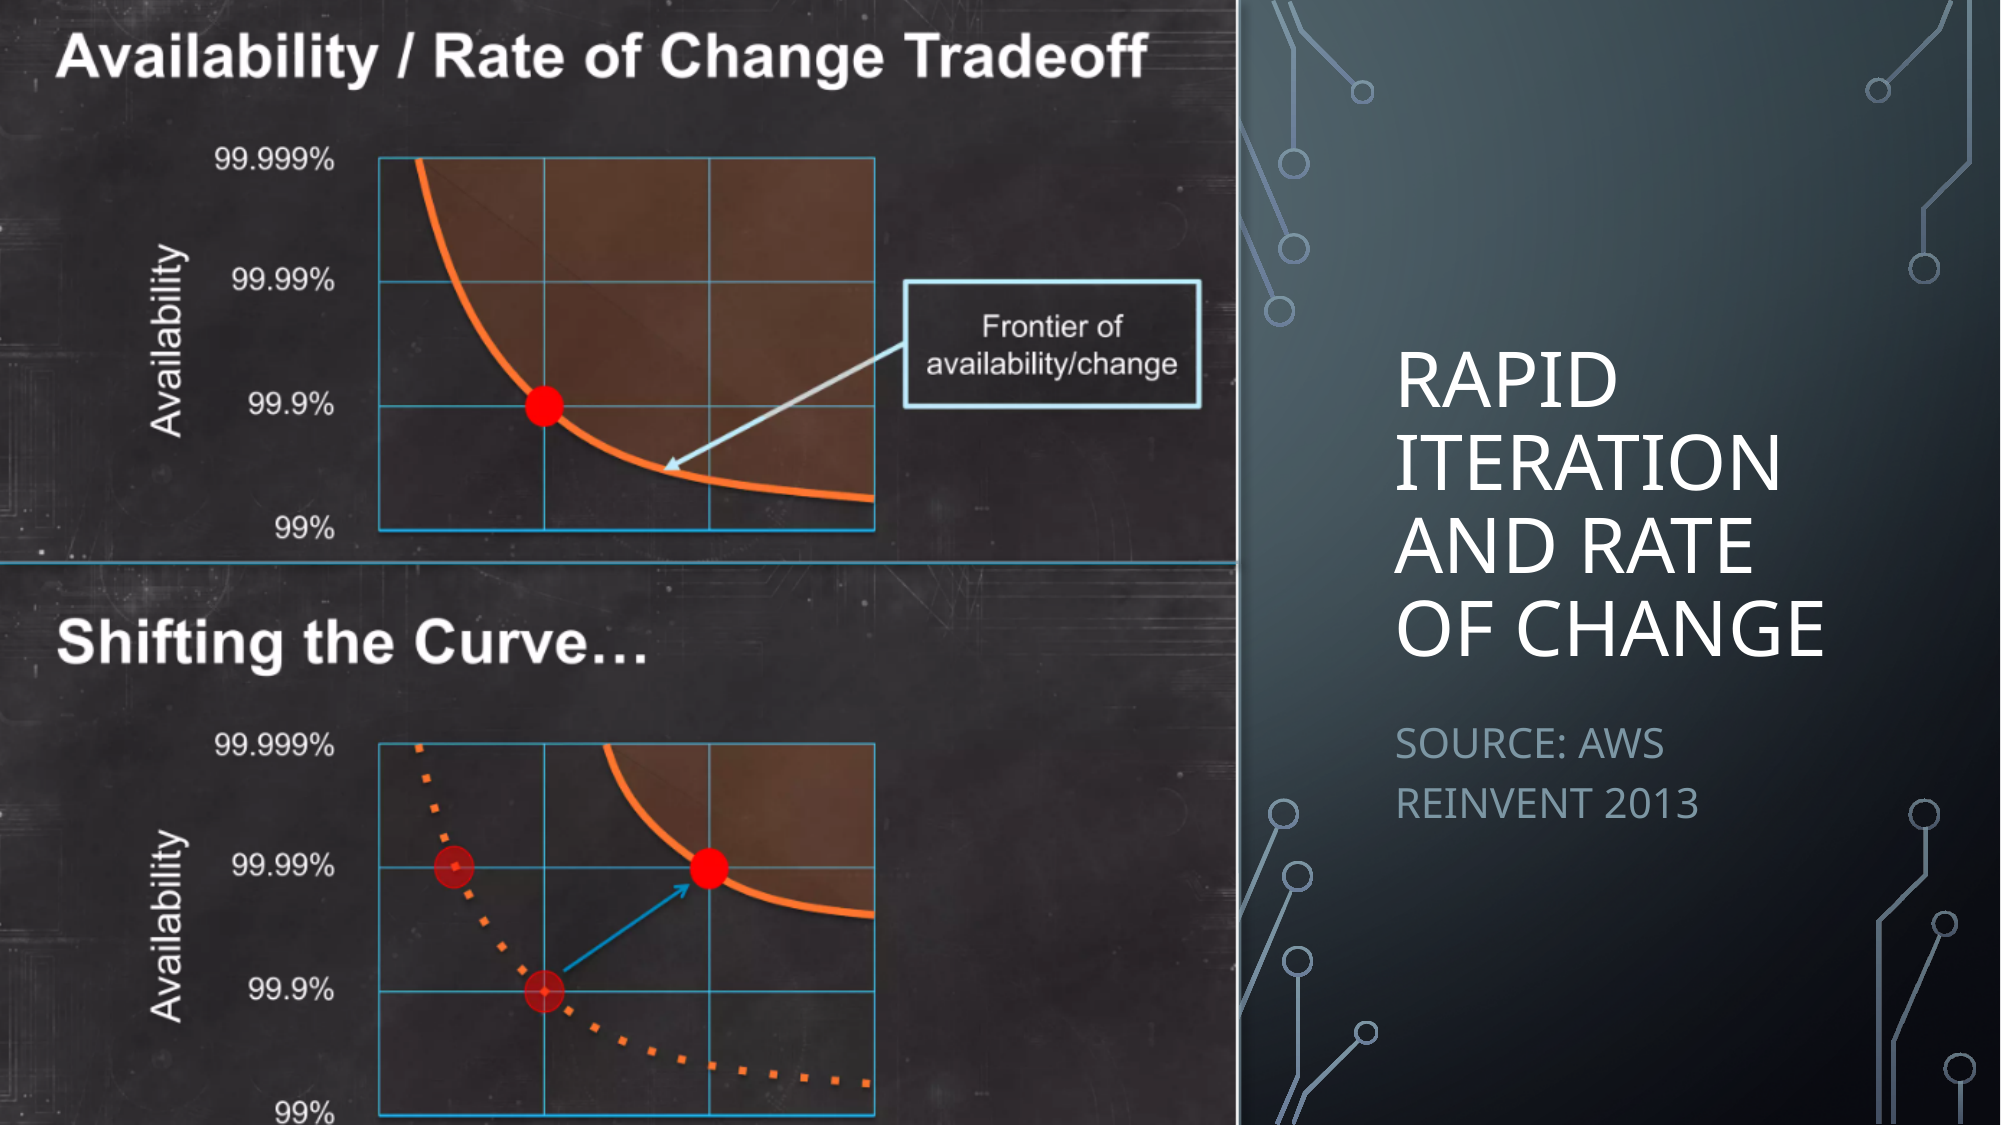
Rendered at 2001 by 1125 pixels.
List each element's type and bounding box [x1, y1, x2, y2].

picture [0, 0, 1239, 561]
text_box [1381, 0, 2000, 1125]
text_box [1241, 0, 1381, 1125]
picture [0, 563, 1239, 1125]
text_box [1863, 0, 1976, 1124]
